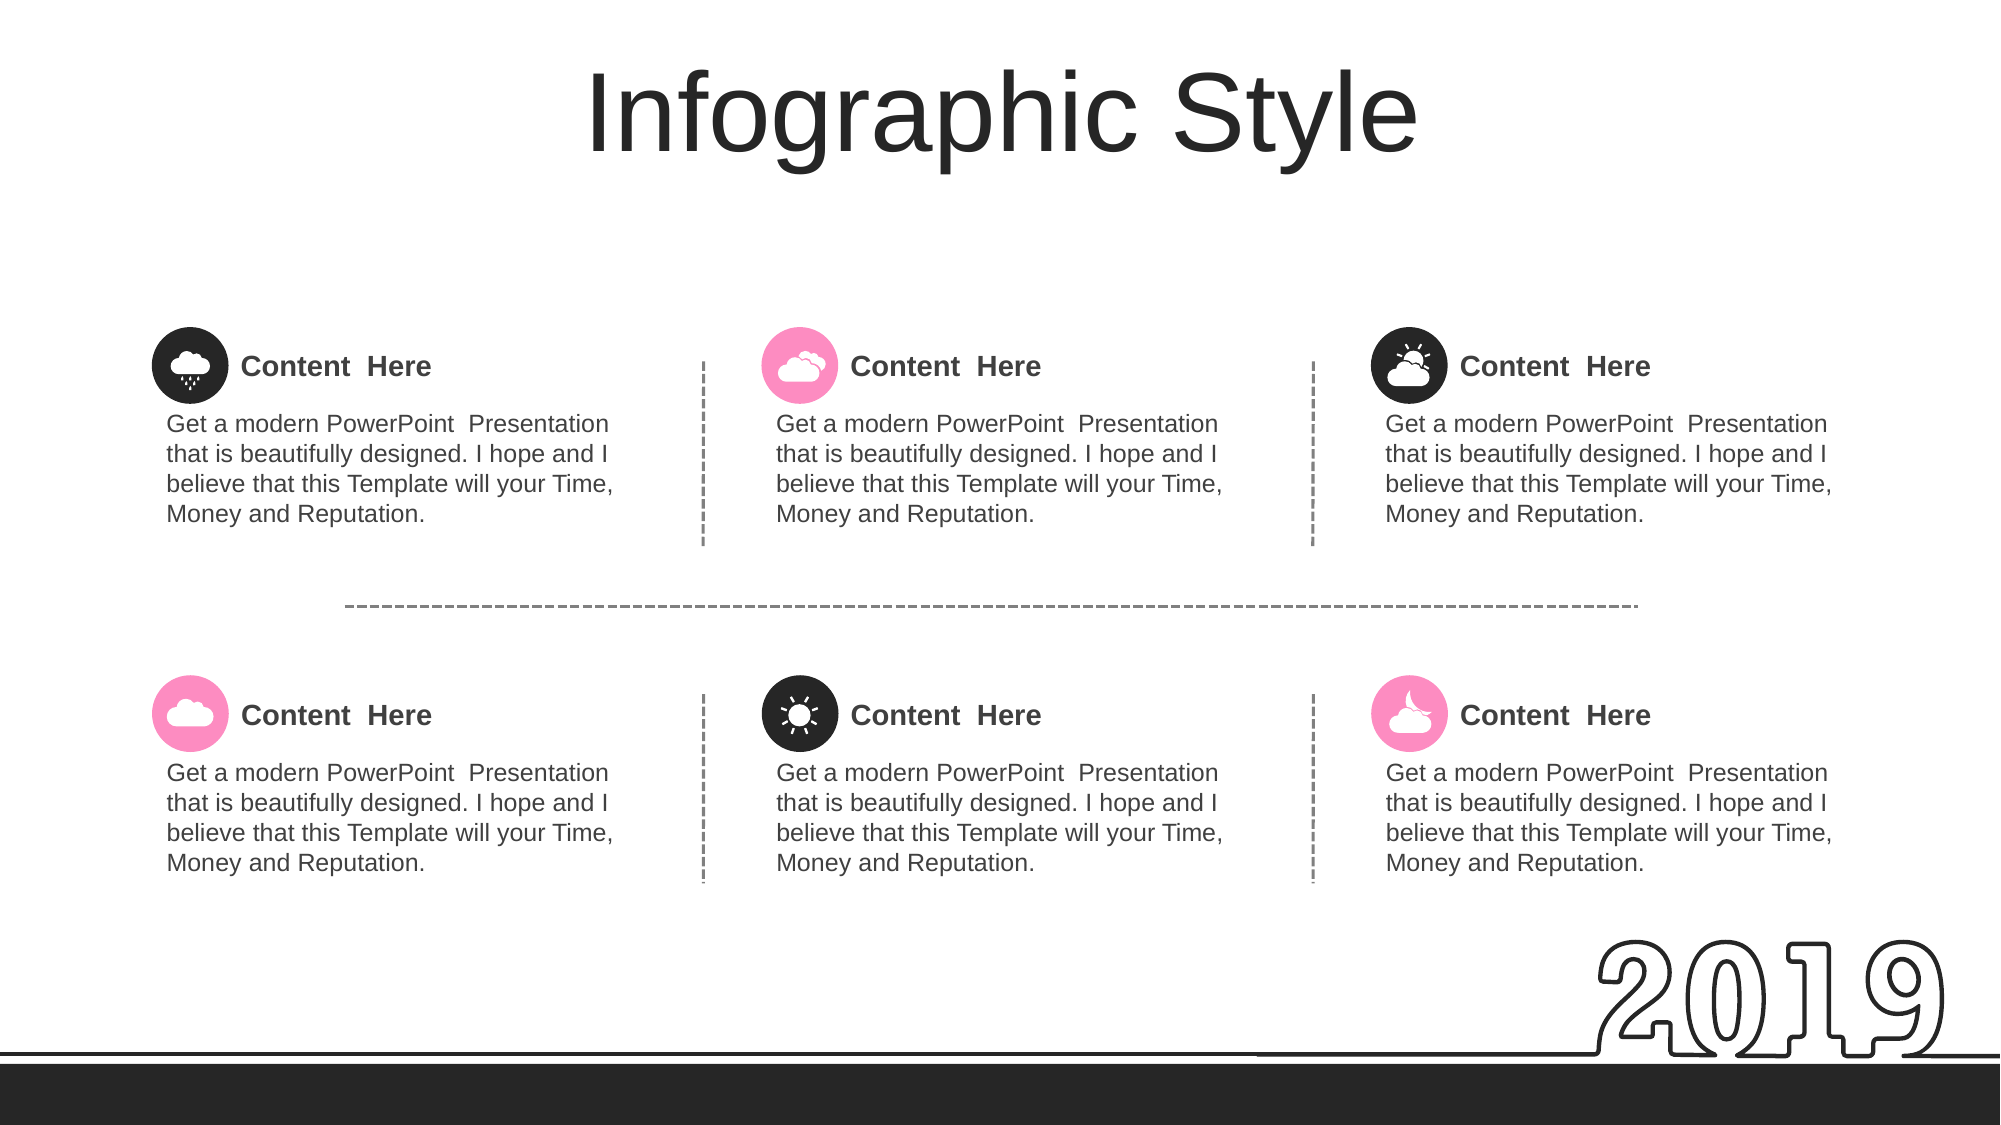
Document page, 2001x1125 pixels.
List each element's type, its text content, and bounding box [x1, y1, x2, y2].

text_box [779, 695, 820, 736]
text_box Content Here [225, 340, 646, 390]
text_box Content Here [1445, 688, 1865, 739]
text_box Get a modern PowerPoint Presentation that is beautifully designed. I hope and I believe that this Template will your Time, Money and Reputation. [1370, 400, 1865, 536]
text_box [1386, 342, 1432, 388]
text_box Content Here [835, 688, 1256, 739]
text_box [165, 697, 215, 728]
text_box Get a modern PowerPoint Presentation that is beautifully designed. I hope and I believe that this Template will your Time, Money and Reputation. [761, 400, 1256, 536]
text_box [1369, 326, 1445, 400]
text_box [760, 674, 835, 748]
text_box [1370, 674, 1445, 748]
text_box Content Here [1445, 340, 1865, 390]
text_box [150, 674, 226, 748]
text_box Content Here [835, 340, 1256, 390]
text_box [760, 326, 835, 400]
text_box [150, 326, 225, 400]
list Infographic Style [53, 55, 1952, 175]
text_box [776, 349, 827, 383]
text_box Content Here [226, 688, 646, 739]
text_box [169, 349, 212, 392]
text_box [1388, 686, 1435, 734]
text_box Get a modern PowerPoint Presentation that is beautifully designed. I hope and I believe that this Template will your Time, Money and Reputation. [151, 400, 646, 536]
text_box Get a modern PowerPoint Presentation that is beautifully designed. I hope and I believe that this Template will your Time, Money and Reputation. [1371, 748, 1865, 884]
text_box Get a modern PowerPoint Presentation that is beautifully designed. I hope and I believe that this Template will your Time, Money and Reputation. [761, 748, 1256, 884]
text_box Get a modern PowerPoint Presentation that is beautifully designed. I hope and I believe that this Template will your Time, Money and Reputation. [151, 748, 646, 884]
